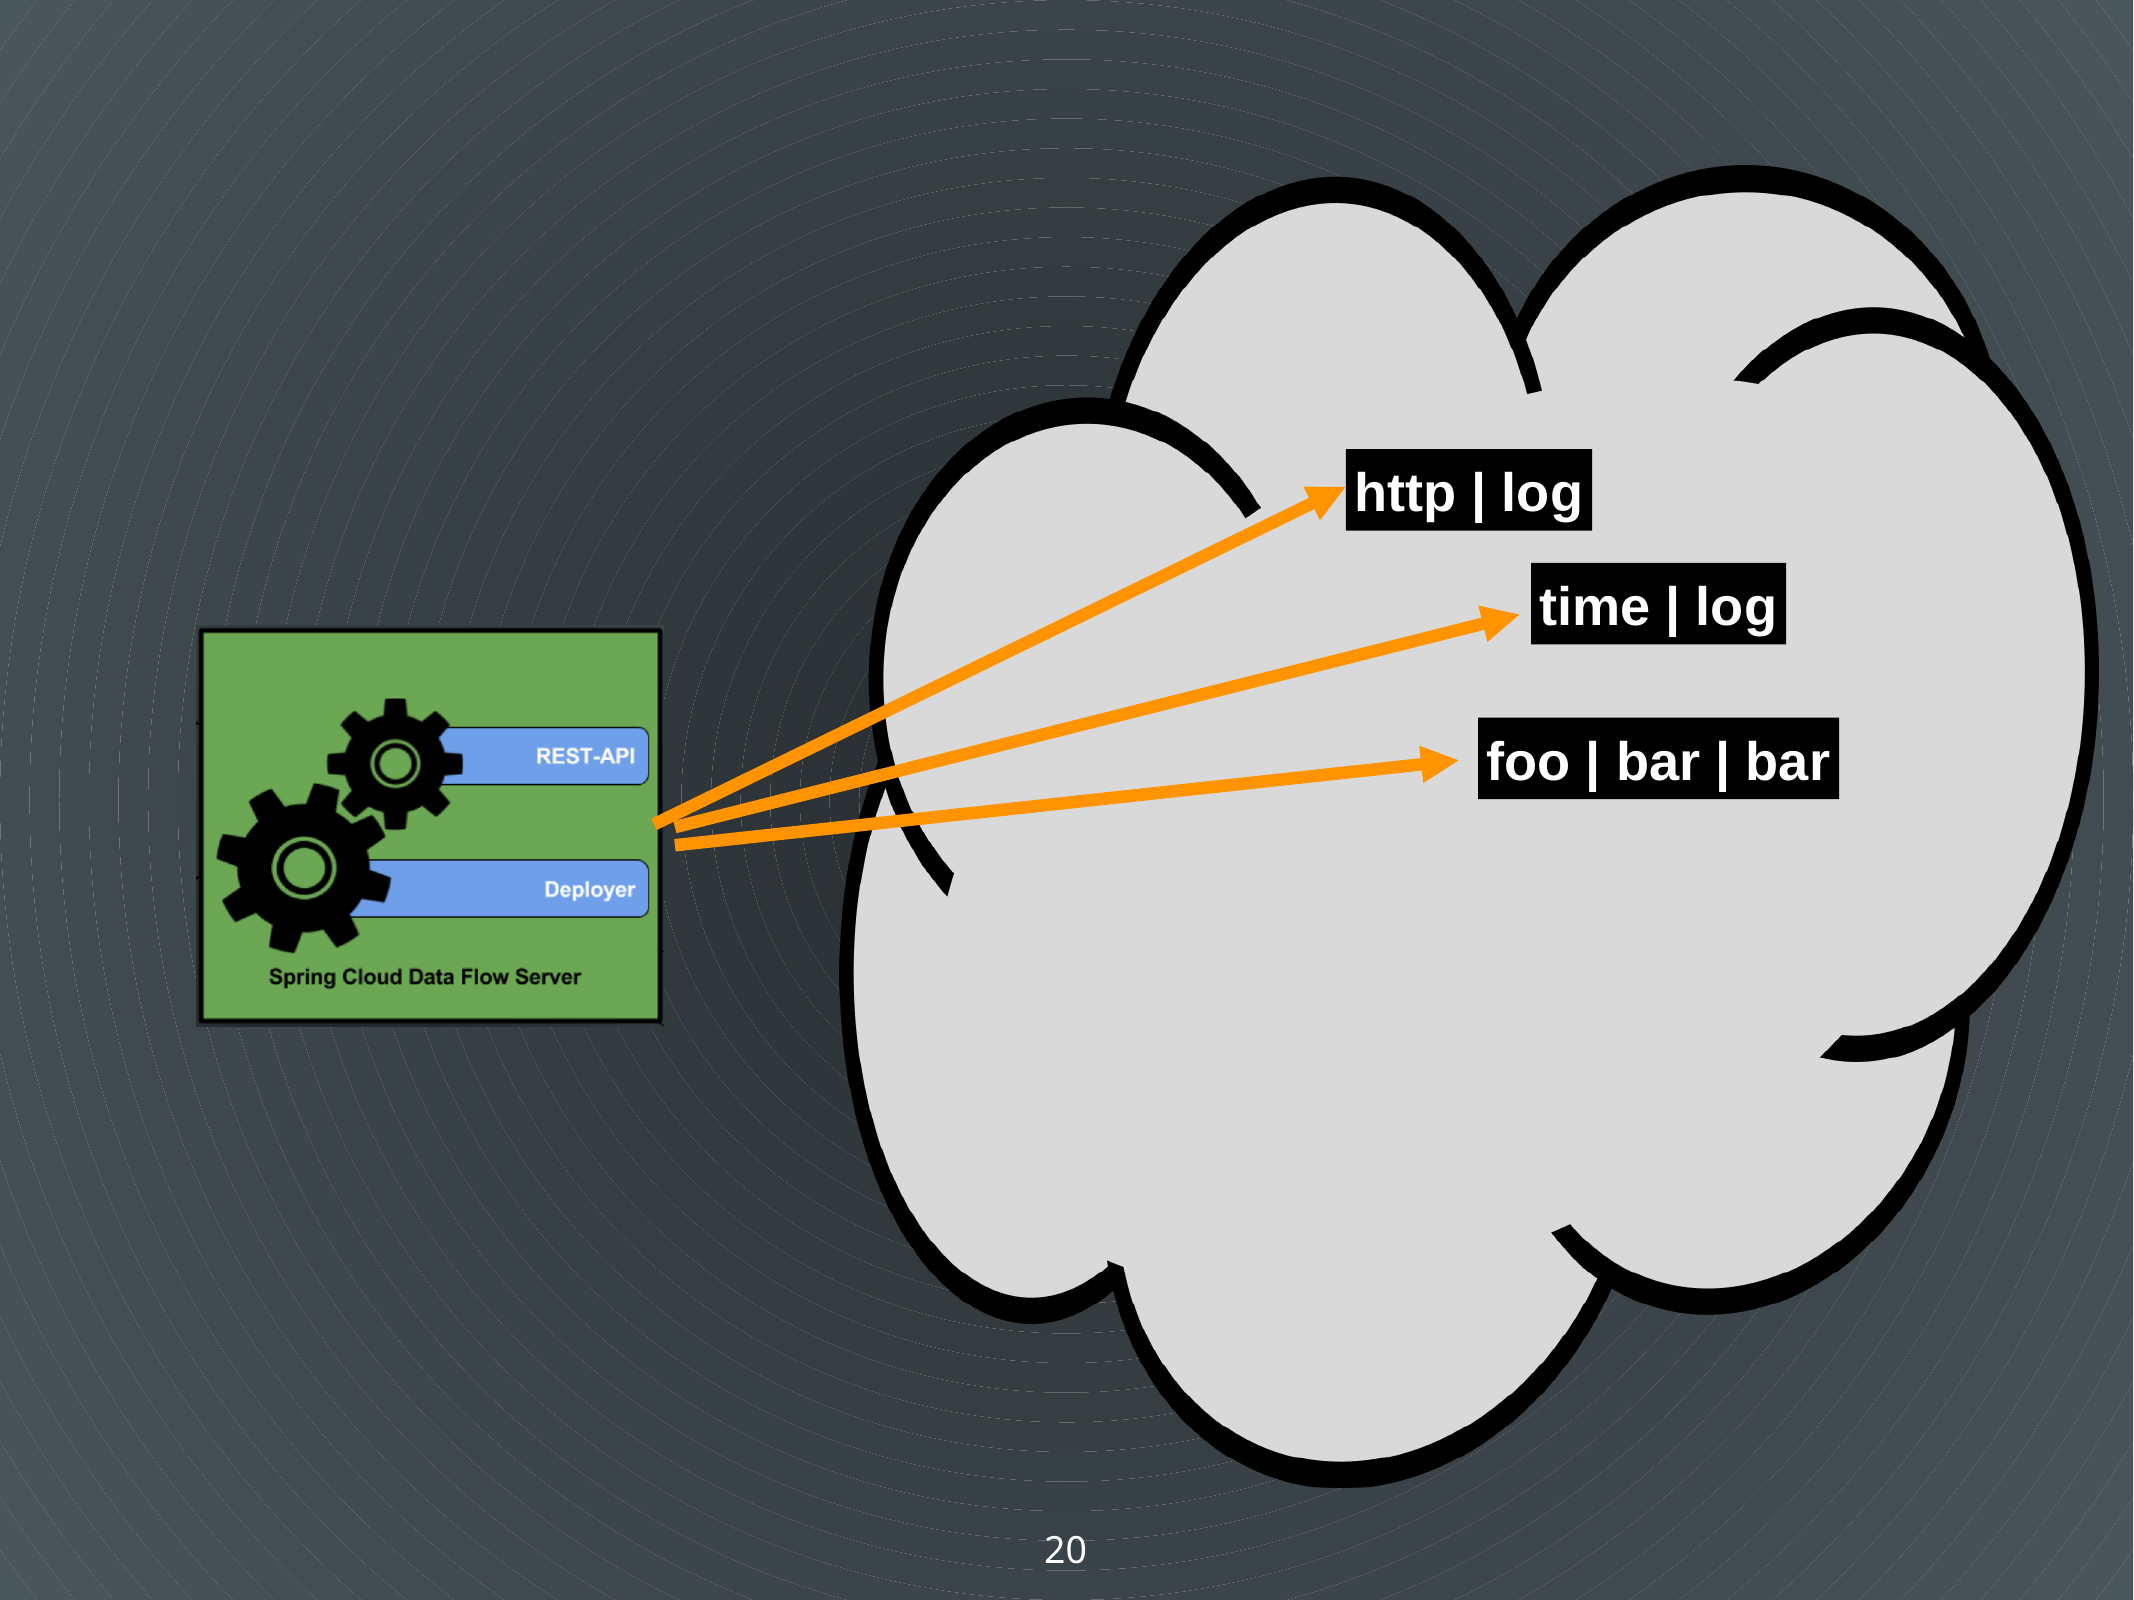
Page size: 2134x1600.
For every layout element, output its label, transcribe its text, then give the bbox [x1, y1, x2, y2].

slide_number 20 [1034, 1517, 1097, 1581]
picture [839, 165, 2099, 1488]
picture [196, 625, 664, 1028]
